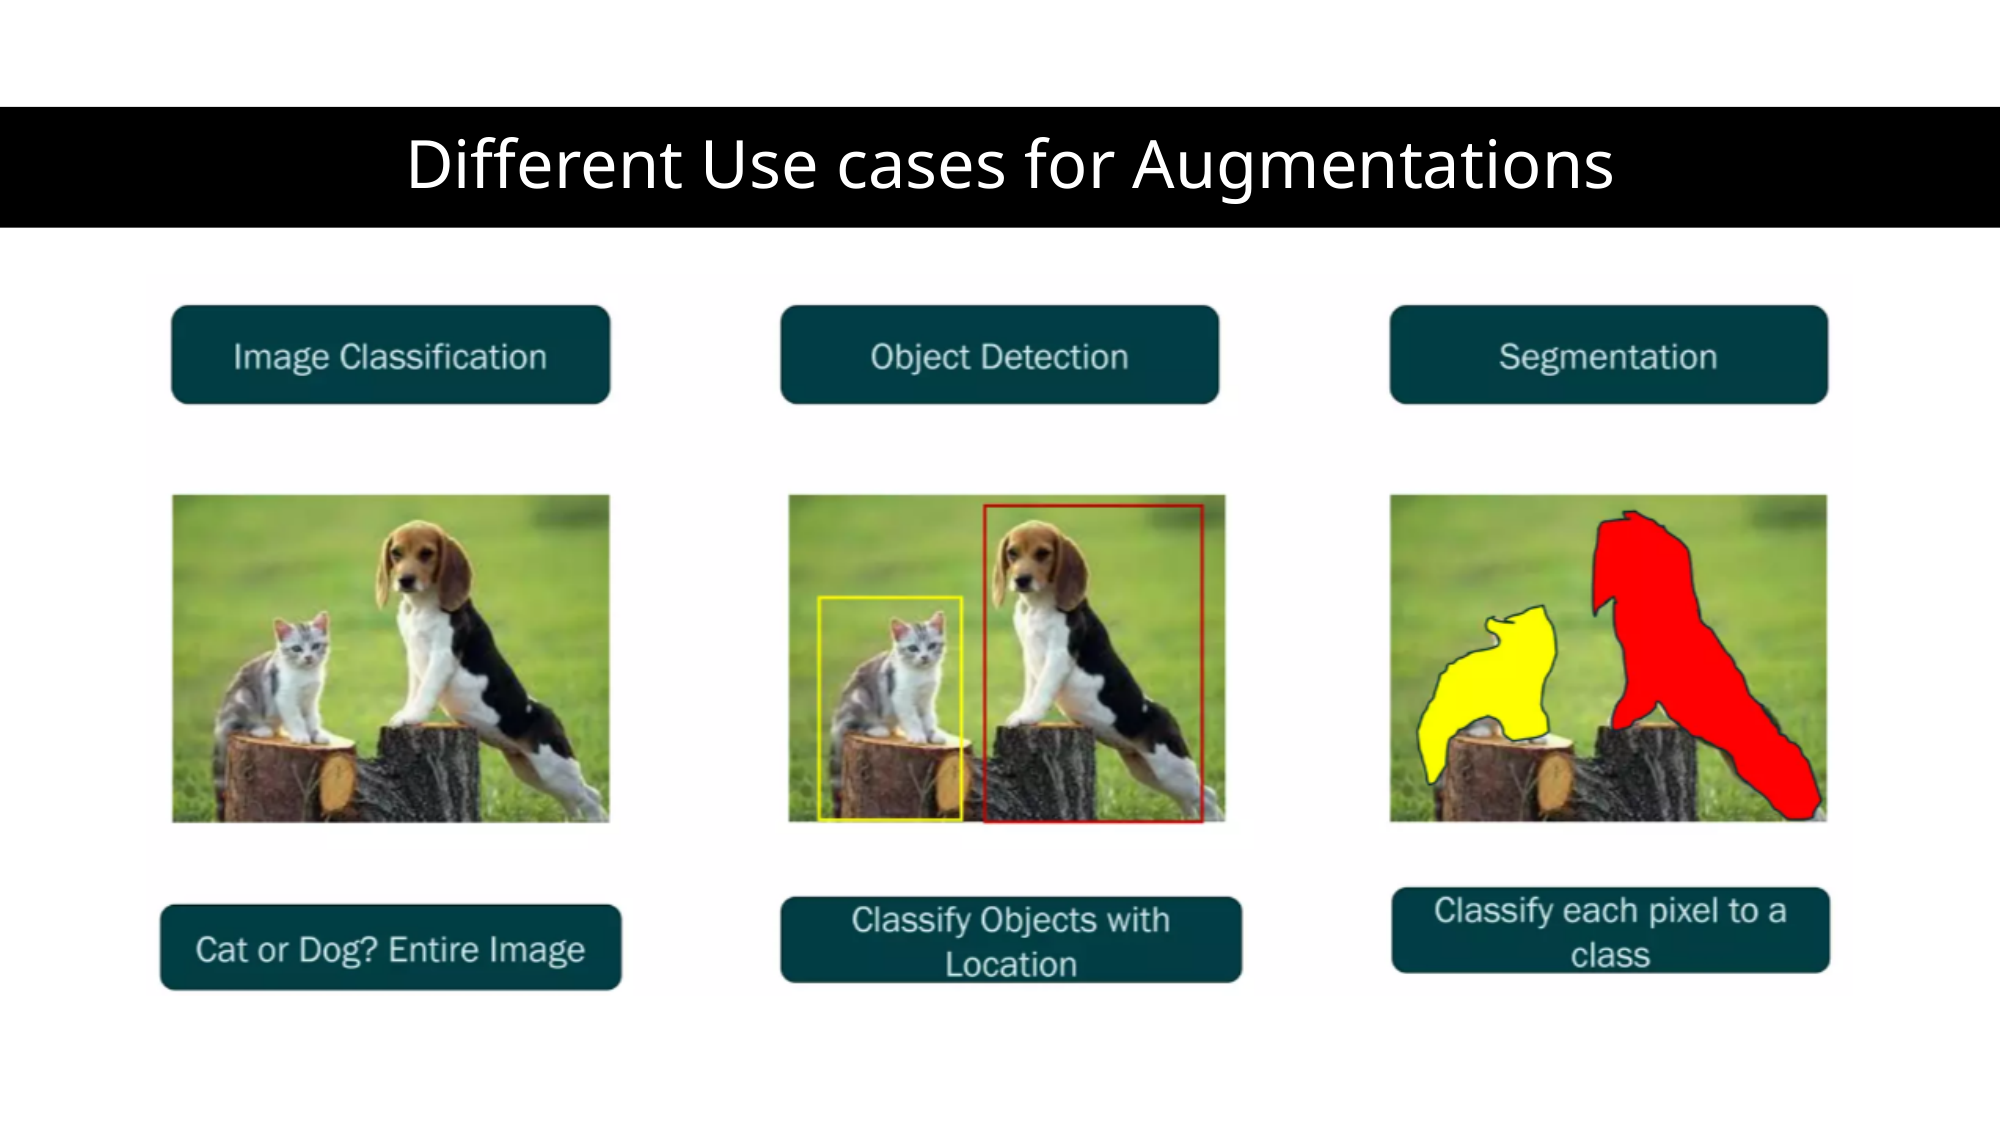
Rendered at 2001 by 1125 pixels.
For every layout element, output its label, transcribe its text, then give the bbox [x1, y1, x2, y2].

text_box [0, 105, 2000, 229]
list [146, 274, 1854, 997]
title Different Use cases for Augmentations [91, 105, 1931, 228]
